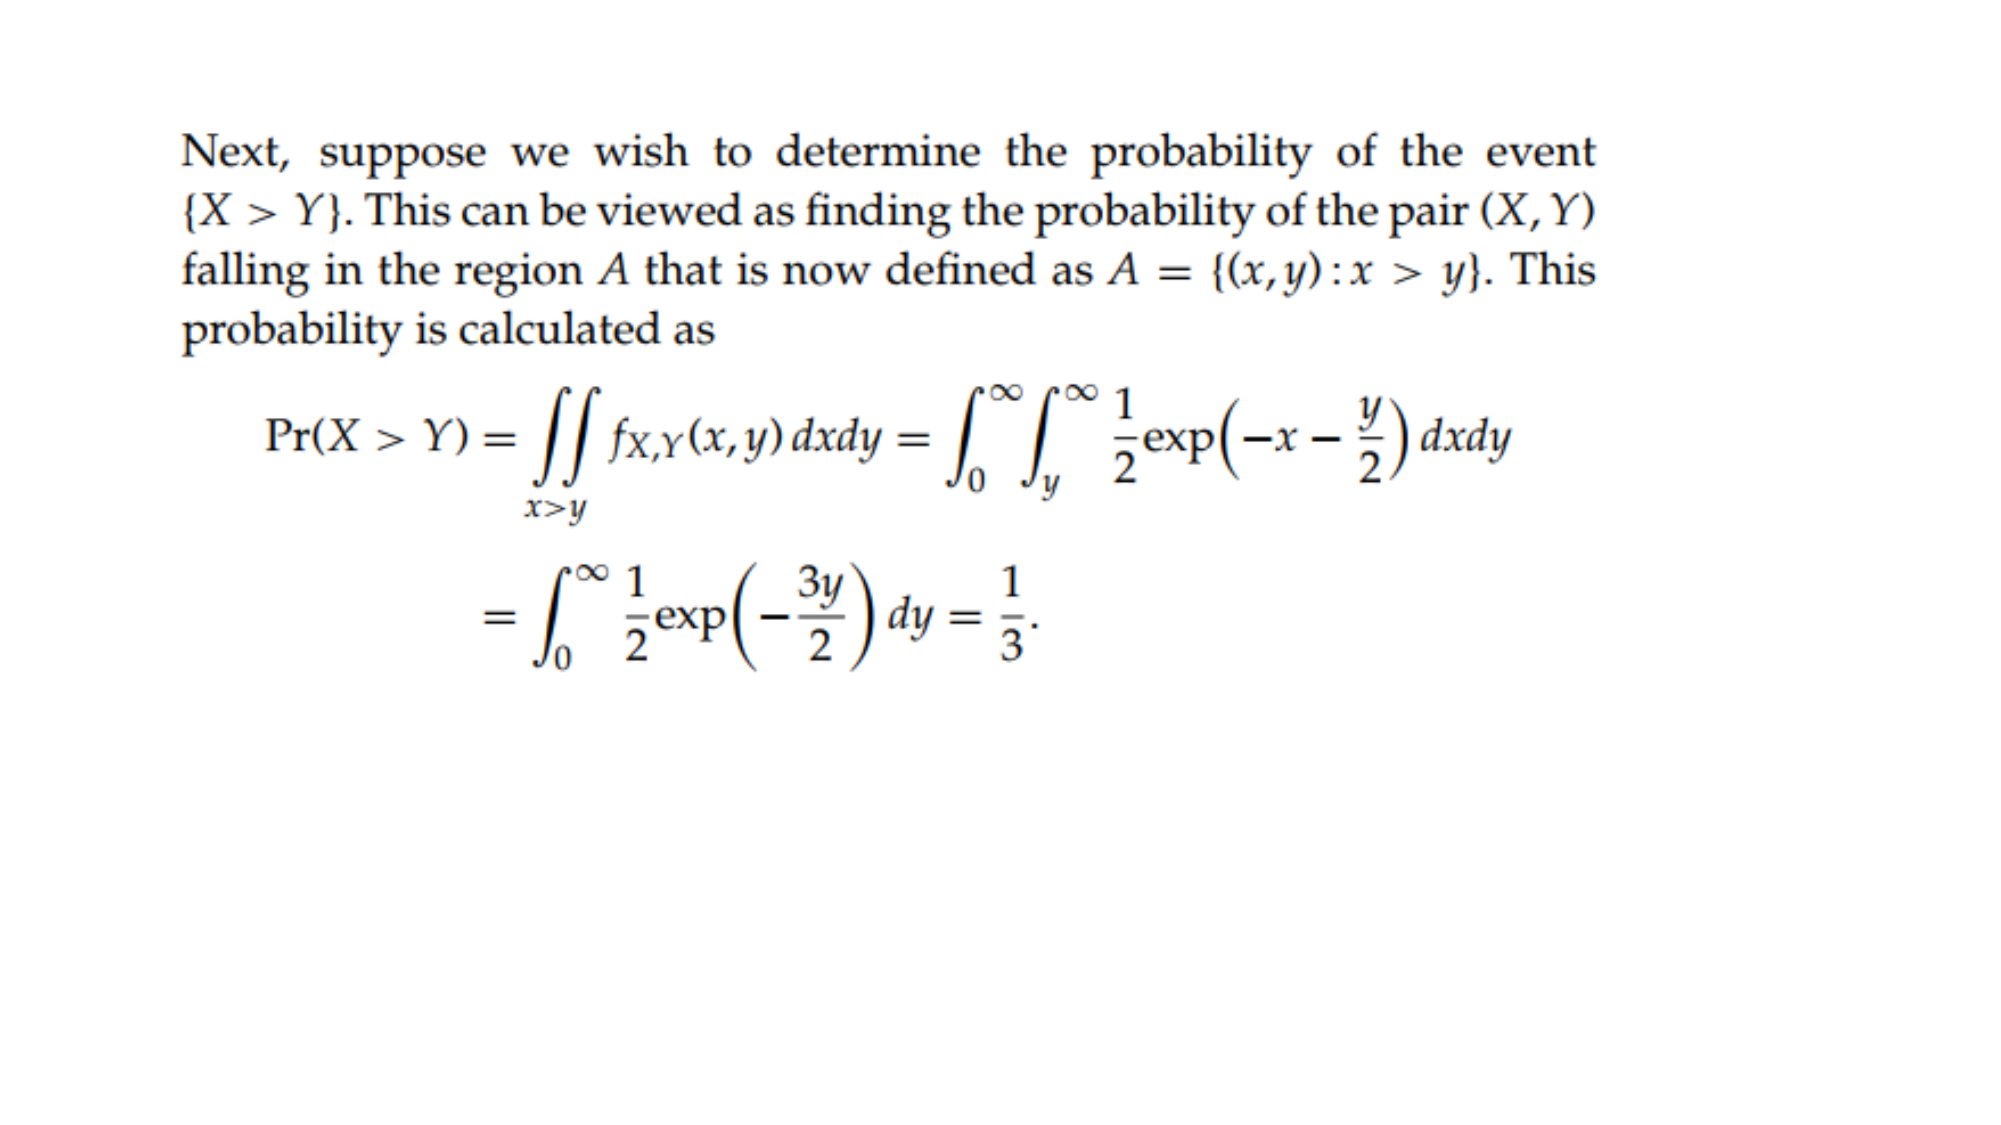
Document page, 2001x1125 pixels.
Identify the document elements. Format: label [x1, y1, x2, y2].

picture [160, 116, 1634, 686]
